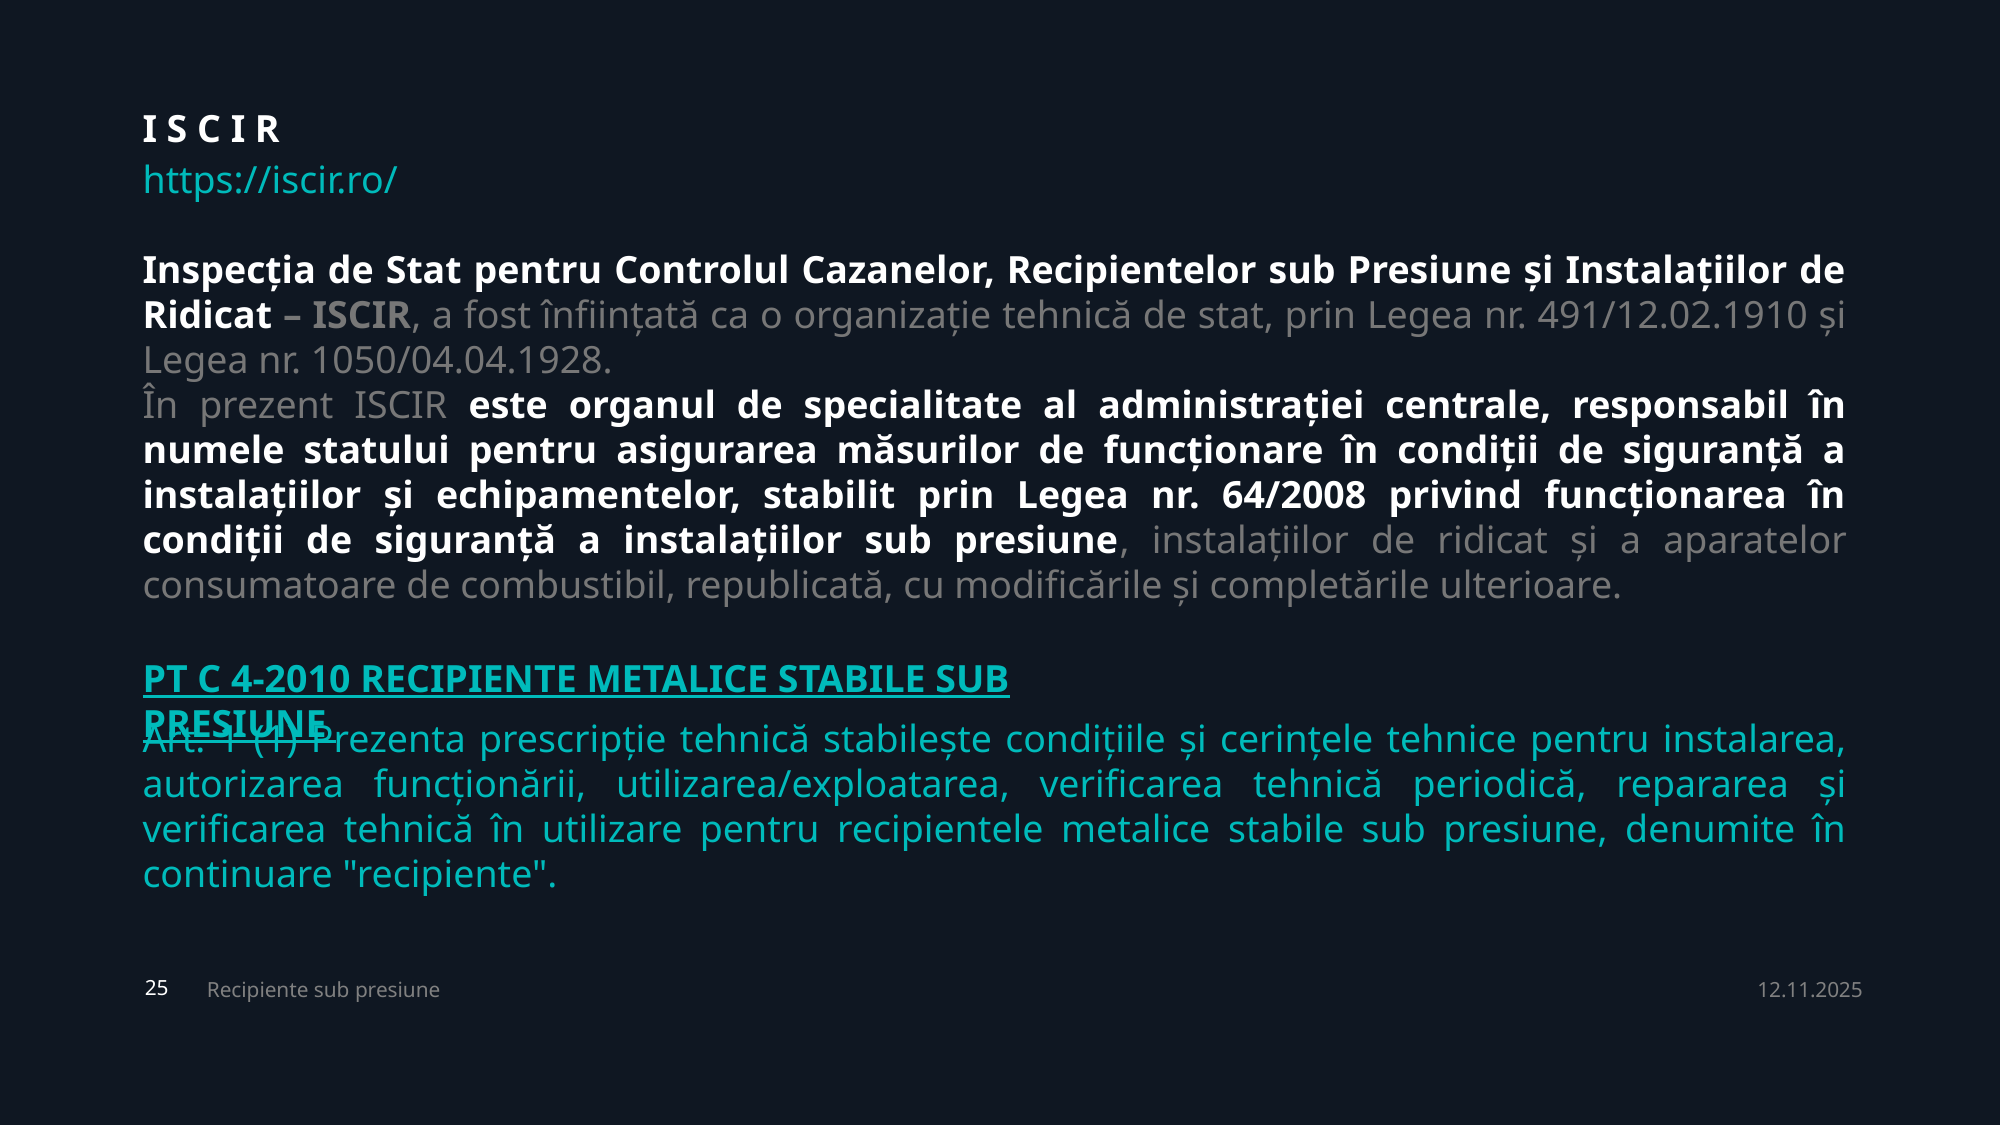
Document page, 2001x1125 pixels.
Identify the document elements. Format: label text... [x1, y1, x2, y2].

text_box I S C I R [127, 74, 1826, 157]
text_box Art. 1 (1) Prezenta prescripție tehnică stabilește condițiile și cerințele tehnice pentru instalarea, autorizarea funcționării, utilizarea/exploatarea, verificarea tehnică periodică, repararea și verificarea tehnică în utilizare pentru recipientele metalice stabile sub presiune, denumite în continuare "recipiente". [127, 707, 1863, 903]
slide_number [1643, 964, 1863, 1014]
text_box https://iscir.ro/ [127, 148, 1129, 208]
text_box PT C 4-2010 RECIPIENTE METALICE STABILE SUB PRESIUNE [127, 647, 1129, 707]
footer Recipiente sub presiune [191, 964, 503, 1014]
text_box Inspecția de Stat pentru Controlul Cazanelor, Recipientelor sub Presiune și Instalațiilor de Ridicat – ISCIR, a fost înființată ca o organizație tehnică de stat, prin Legea nr. 491/12.02.1910 și Legea nr. 1050/04.04.1928. În prezent ISCIR este organul de specialitate al administrației centrale, responsabil în numele statului pentru asigurarea măsurilor de funcționare în condiții de siguranță a instalațiilor și echipamentelor, stabilit prin Legea nr. 64/2008 privind funcționarea în condiții de siguranță a instalațiilor sub presiune, instalațiilor de ridicat și a aparatelor consumatoare de combustibil, republicată, cu modificările și completările ulterioare. [127, 238, 1863, 614]
slide_number 25 [127, 964, 186, 1014]
